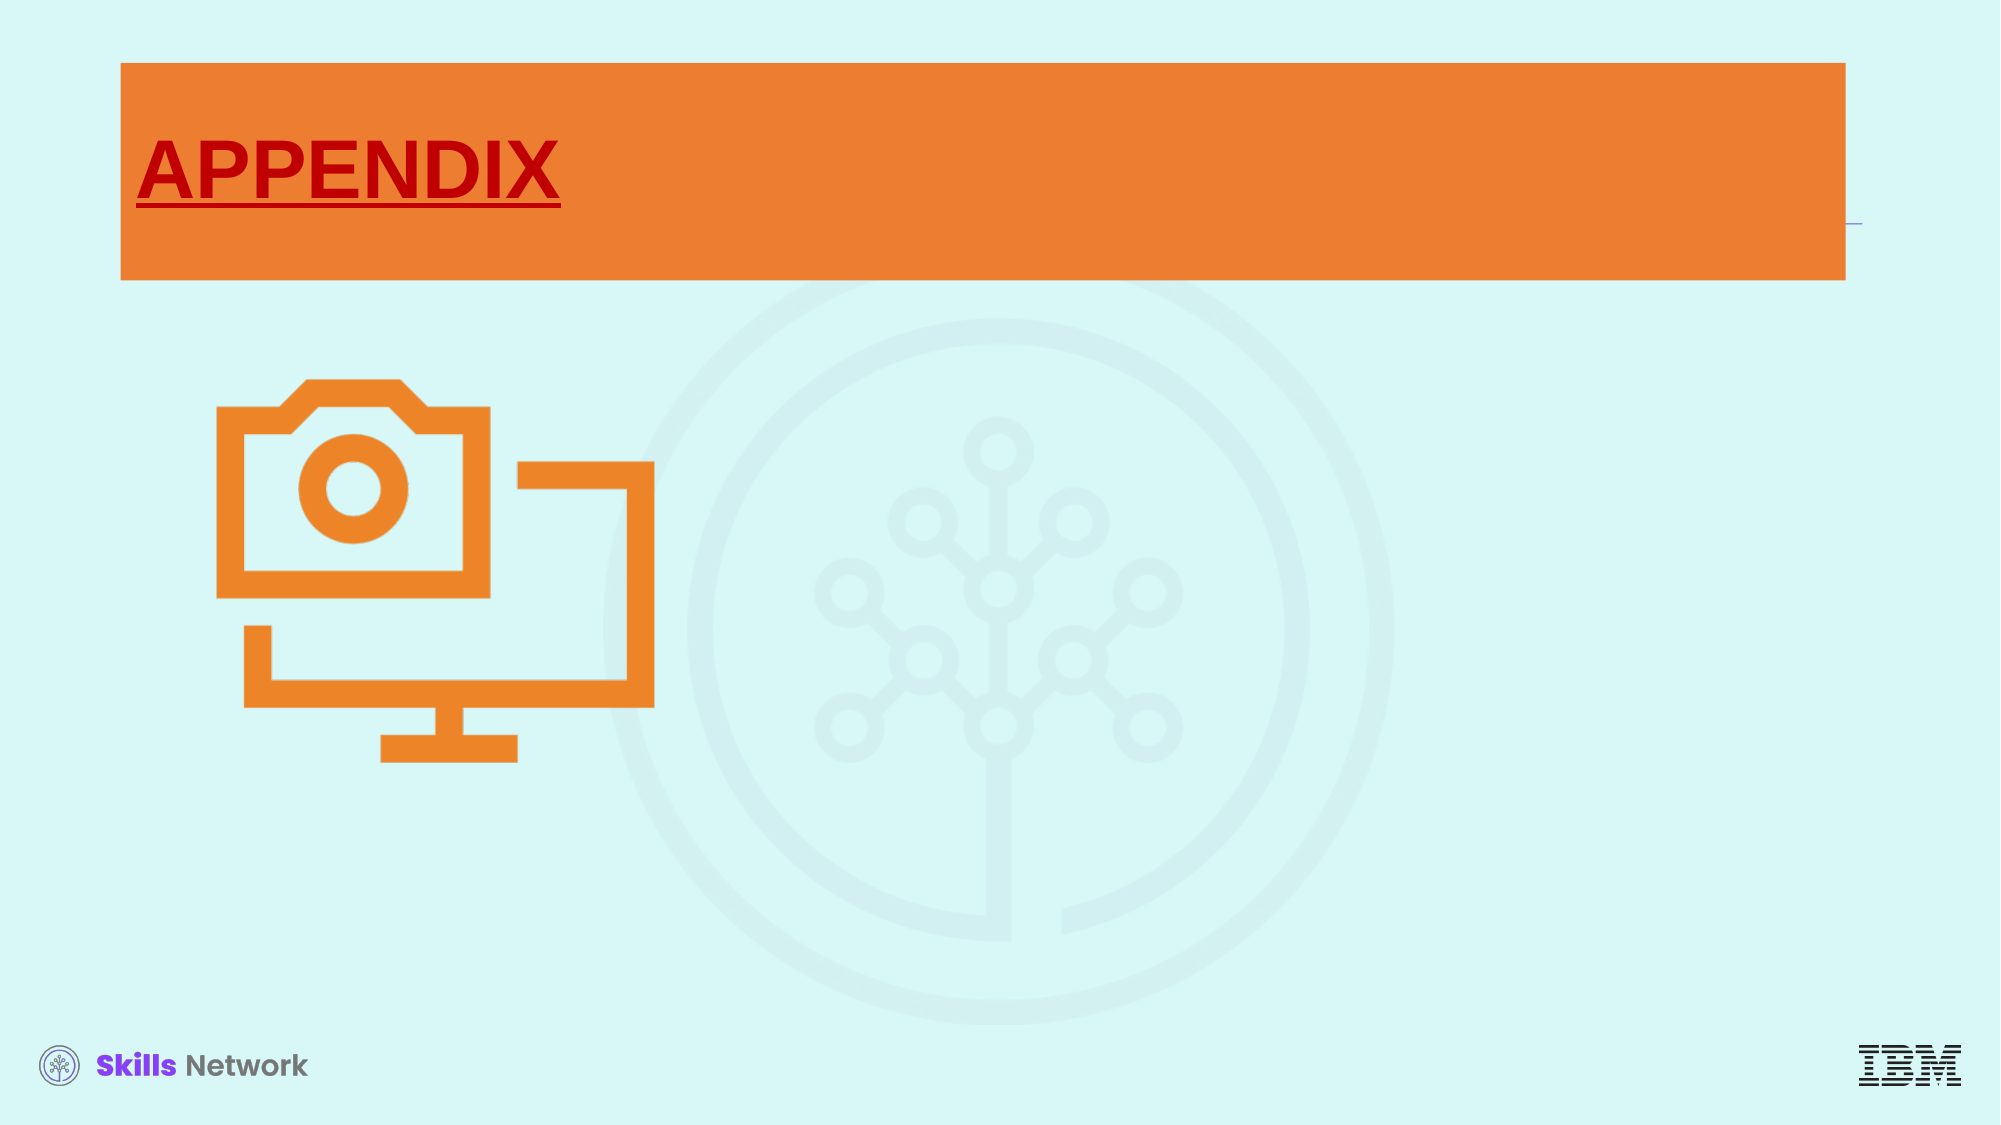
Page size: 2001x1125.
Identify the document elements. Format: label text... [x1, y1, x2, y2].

picture [1859, 1045, 1961, 1086]
picture [39, 1045, 308, 1086]
title APPENDIX [120, 62, 1846, 281]
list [173, 303, 698, 828]
